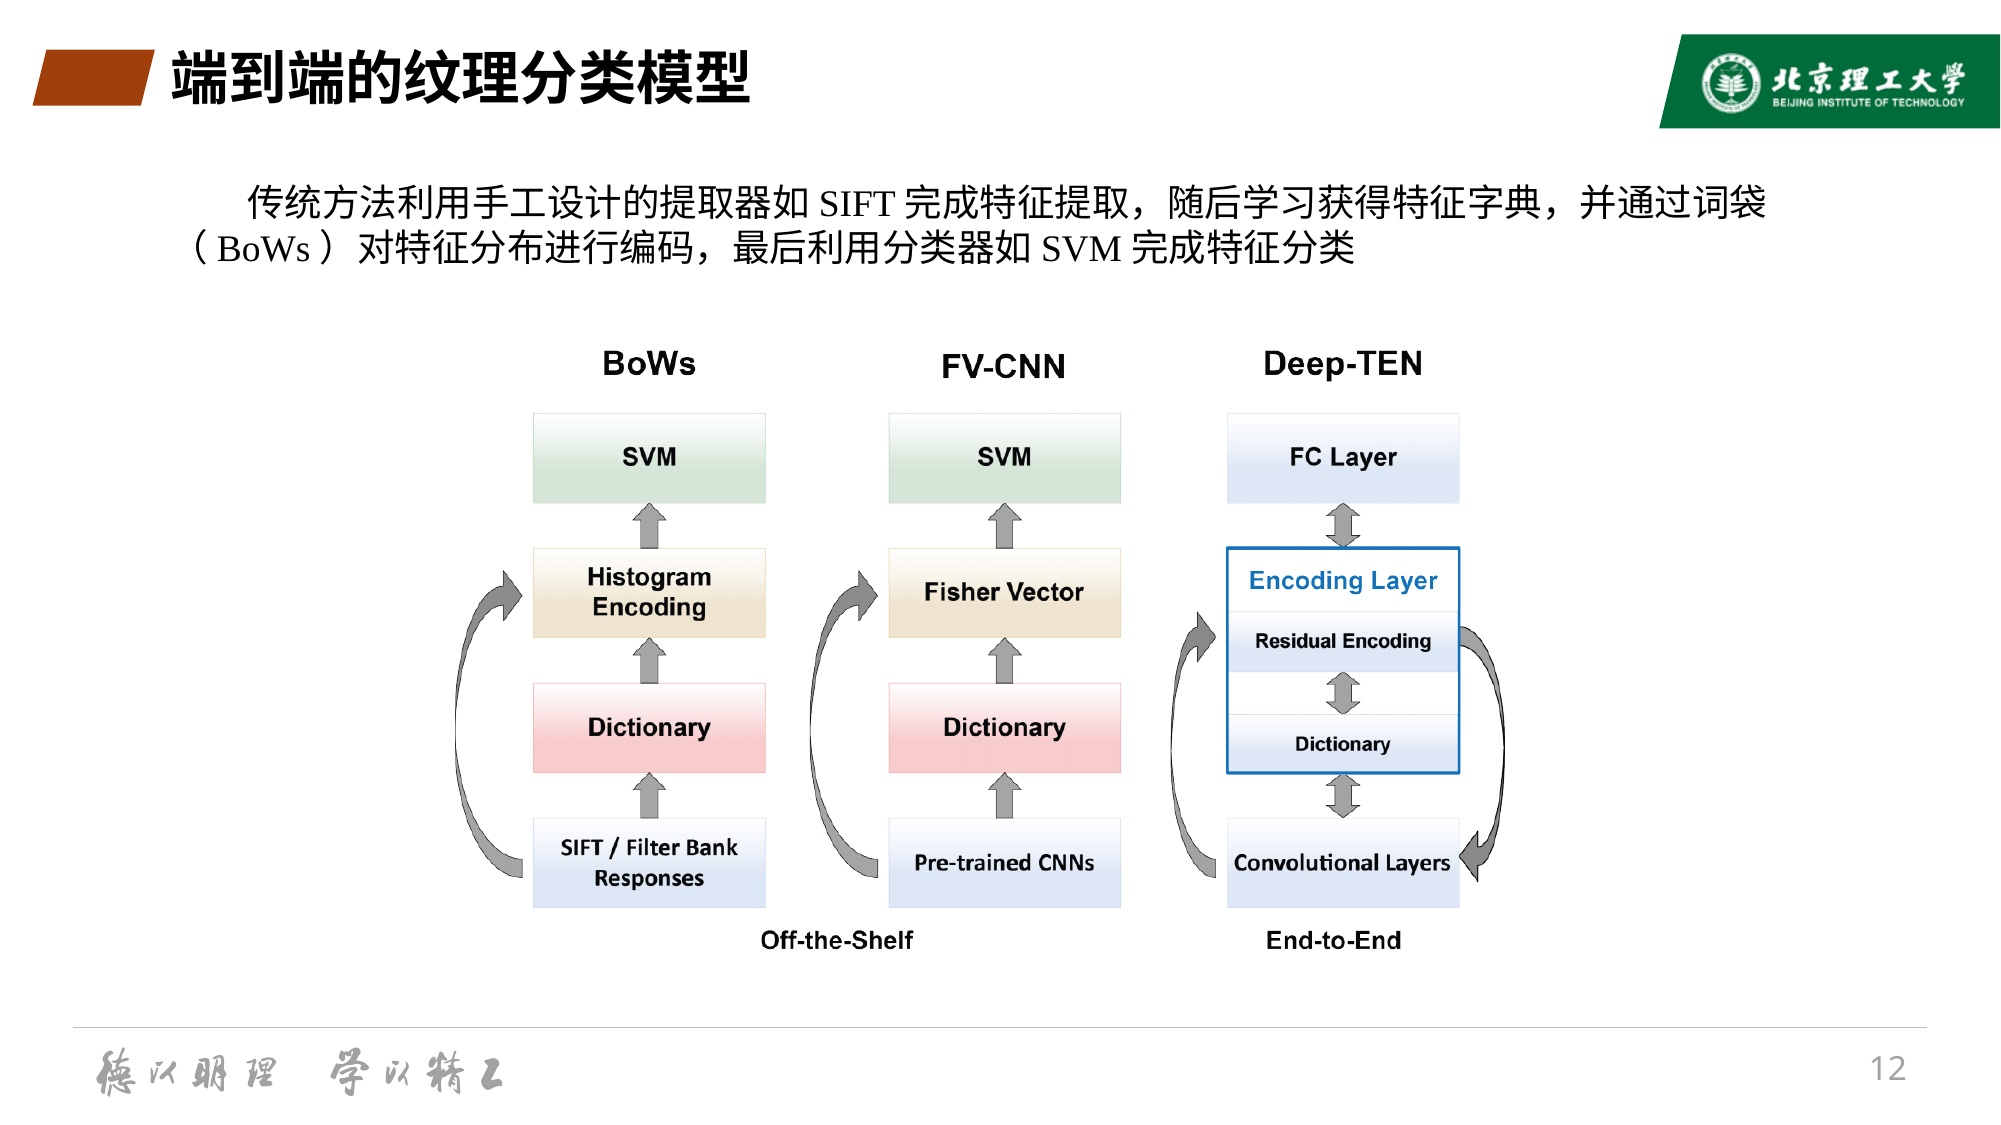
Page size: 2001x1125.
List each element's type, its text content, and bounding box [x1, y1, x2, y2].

title 端到端的纹理分类模型 [155, 41, 1574, 120]
text_box 传统方法利用手工设计的提取器如SIFT完成特征提取，随后学习获得特征字典，并通过词袋（BoWs）对特征分布进行编码，最后利用分类器如SVM完成特征分类 [155, 171, 1805, 277]
picture [432, 329, 1529, 964]
picture [1685, 39, 1985, 124]
